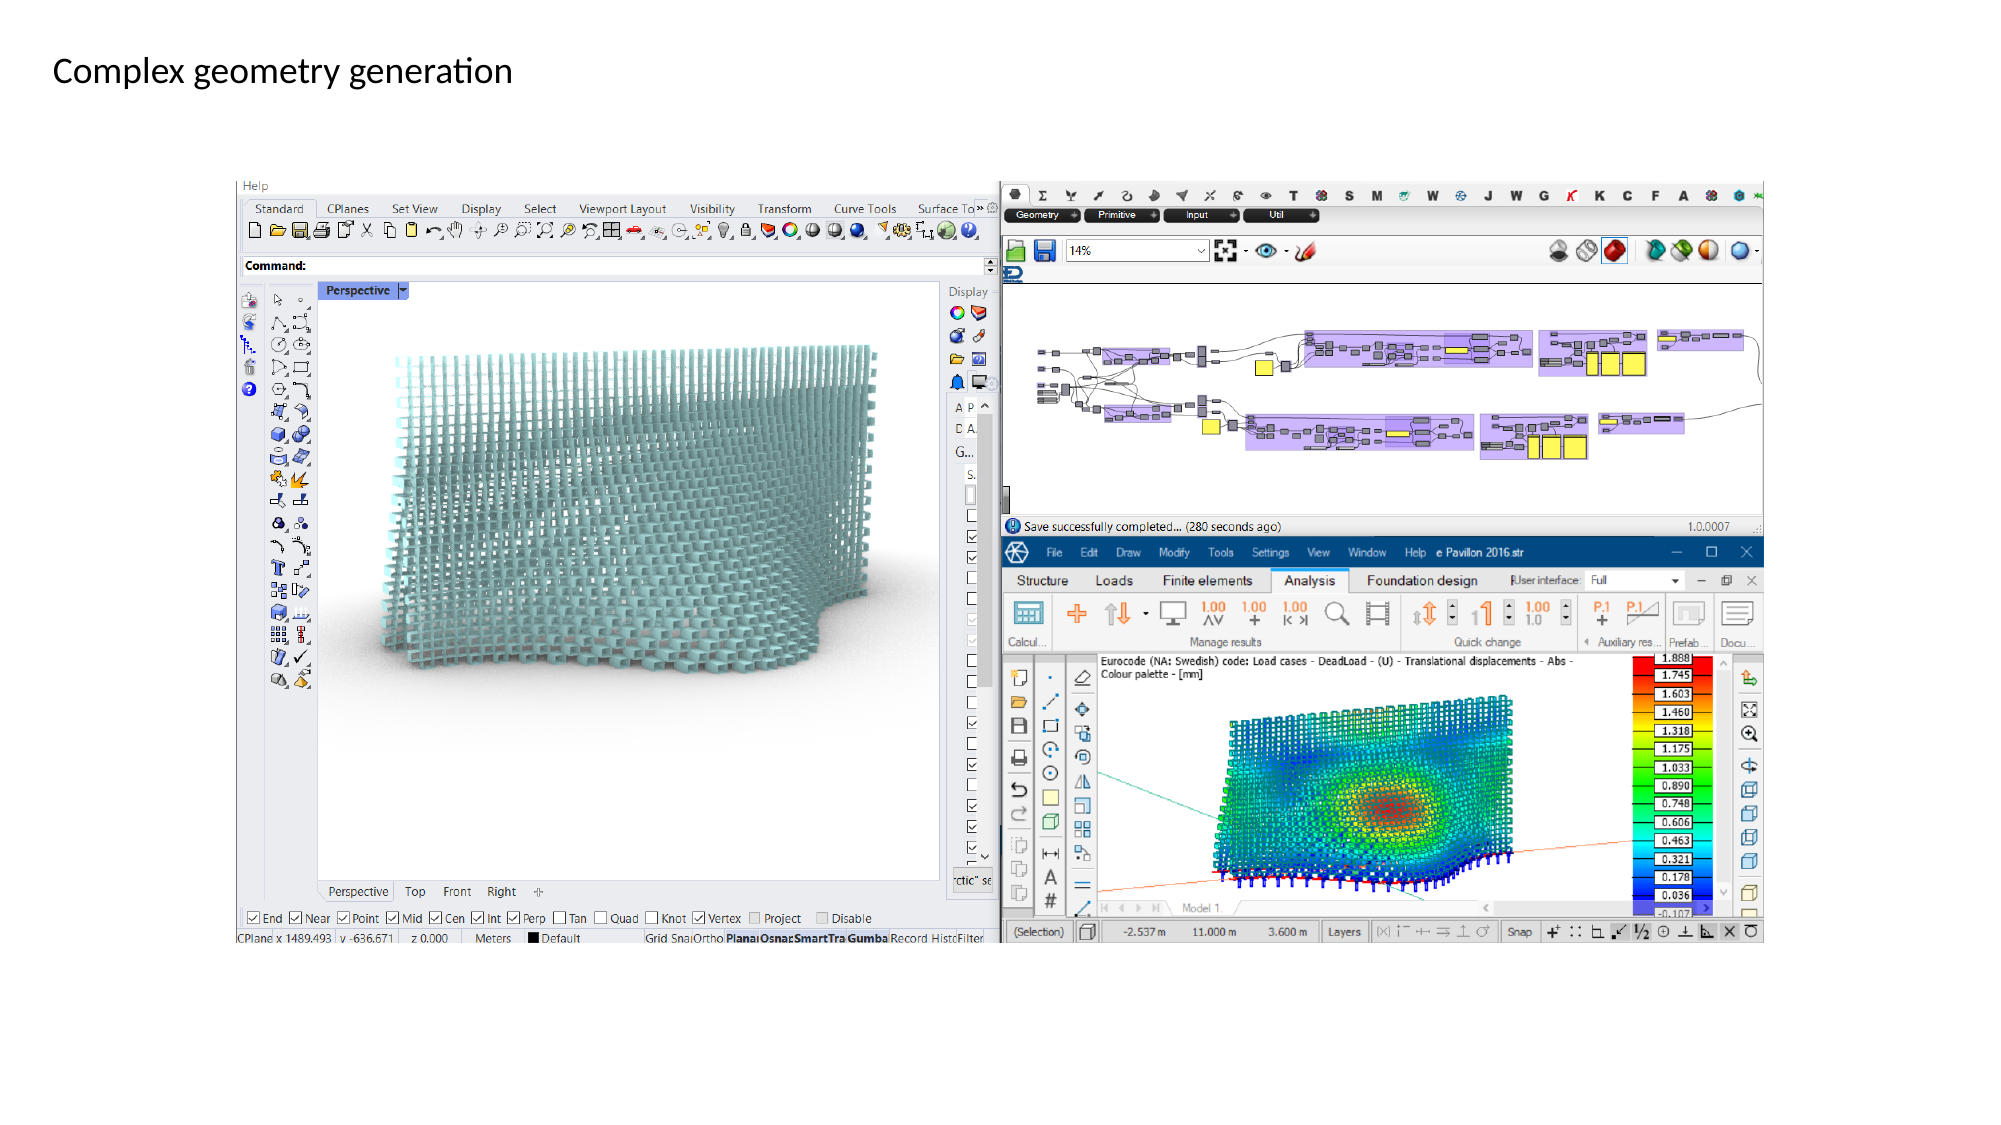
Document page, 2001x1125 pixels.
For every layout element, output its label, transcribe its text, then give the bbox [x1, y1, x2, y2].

text_box Complex geometry generation [38, 38, 594, 98]
picture [236, 181, 1764, 944]
